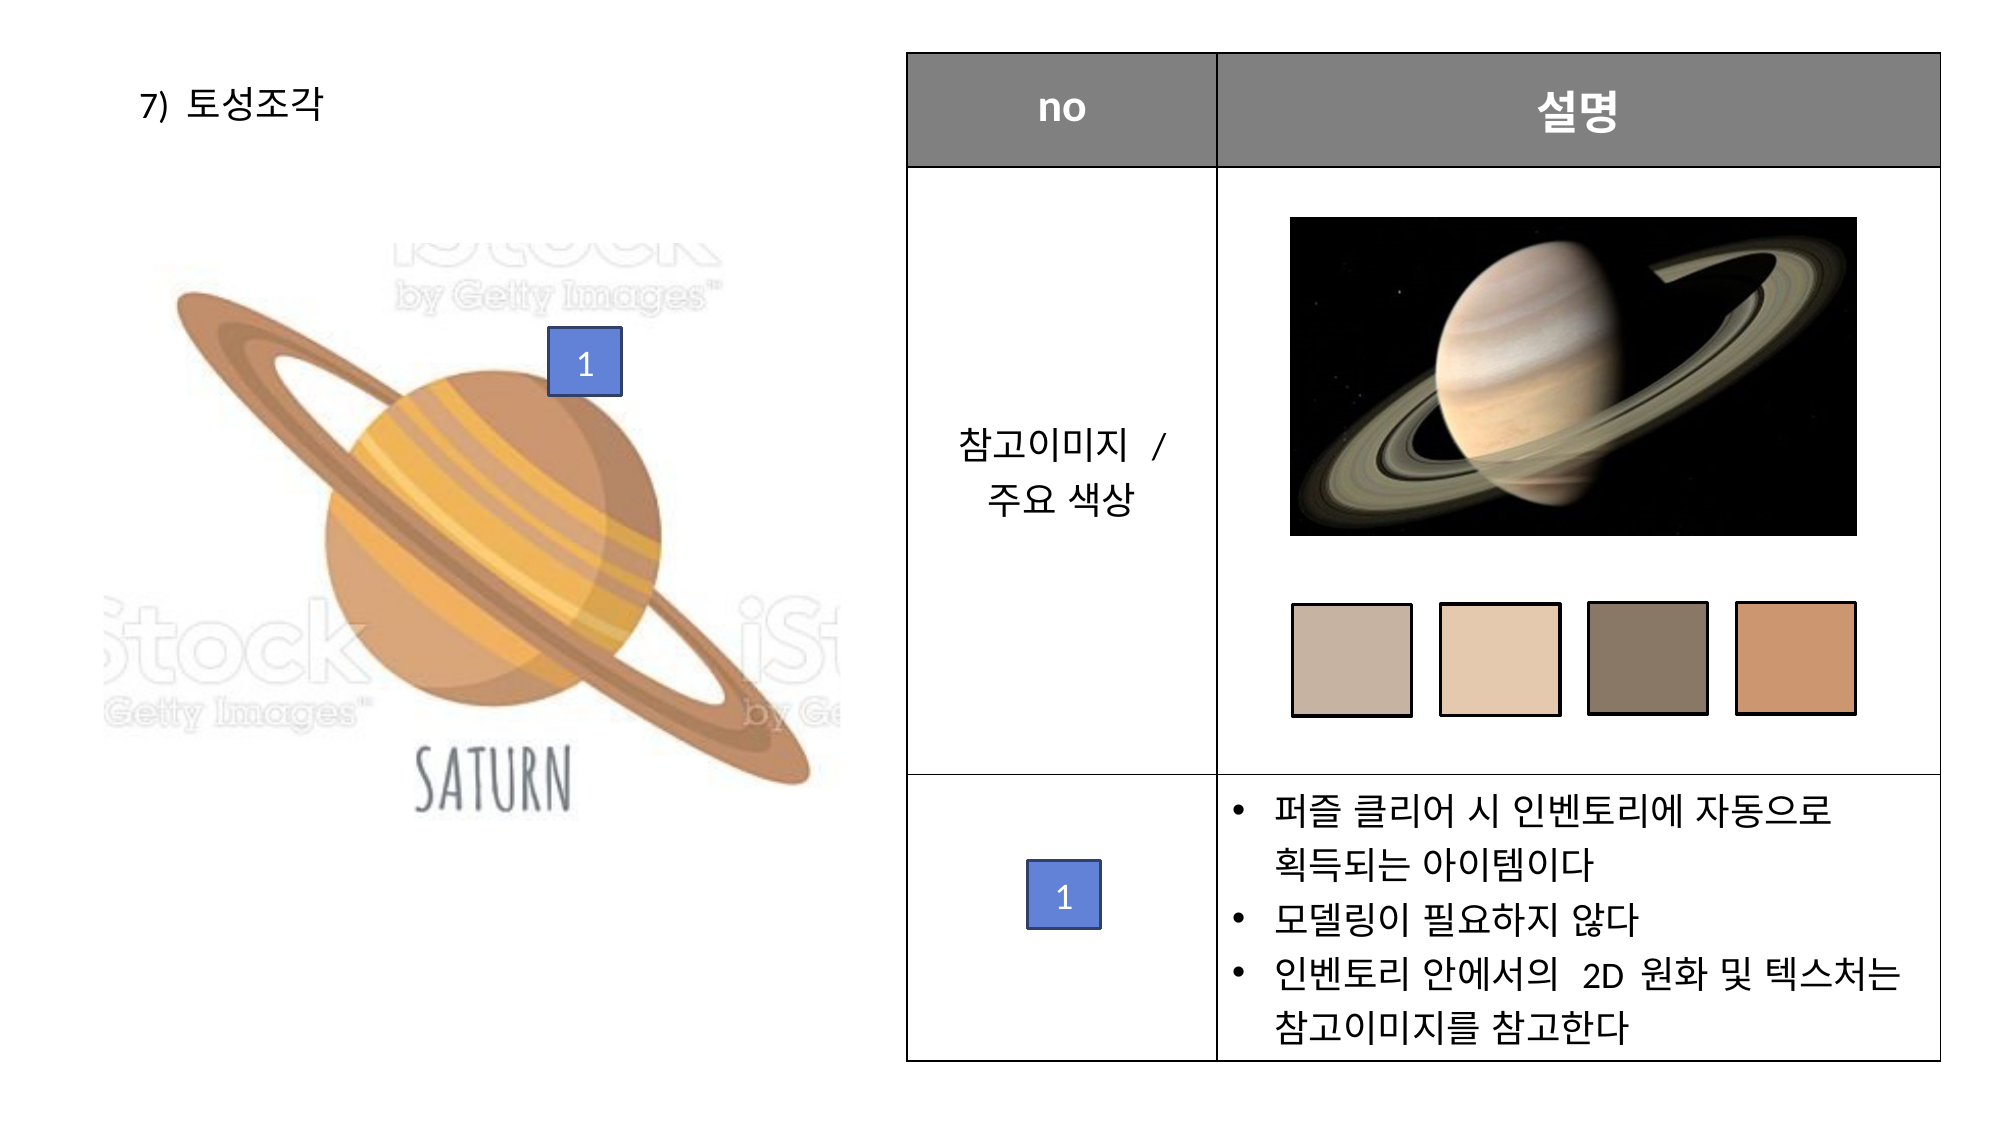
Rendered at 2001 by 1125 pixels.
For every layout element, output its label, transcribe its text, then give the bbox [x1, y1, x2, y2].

picture [103, 242, 841, 829]
table_cell [908, 775, 1216, 1060]
text_box [1439, 602, 1562, 717]
text_box [1587, 601, 1709, 716]
table_cell [1218, 168, 1940, 774]
text_box 1 [1026, 859, 1102, 930]
text_box [1735, 601, 1857, 716]
table_header no [908, 54, 1216, 166]
table_cell 참고이미지 / 주요 색상 [908, 168, 1216, 774]
table_cell 퍼즐 클리어 시 인벤토리에 자동으로 획득되는 아이템이다 모델링이 필요하지 않다 인벤토리 안에서의 2D 원화 및 텍스처는 참고이미지를 참고한다 [1218, 775, 1940, 1060]
table_header 설명 [1218, 54, 1940, 166]
picture [1289, 217, 1857, 537]
text_box [1291, 603, 1413, 718]
text_box 7) 토성조각 [124, 73, 340, 134]
